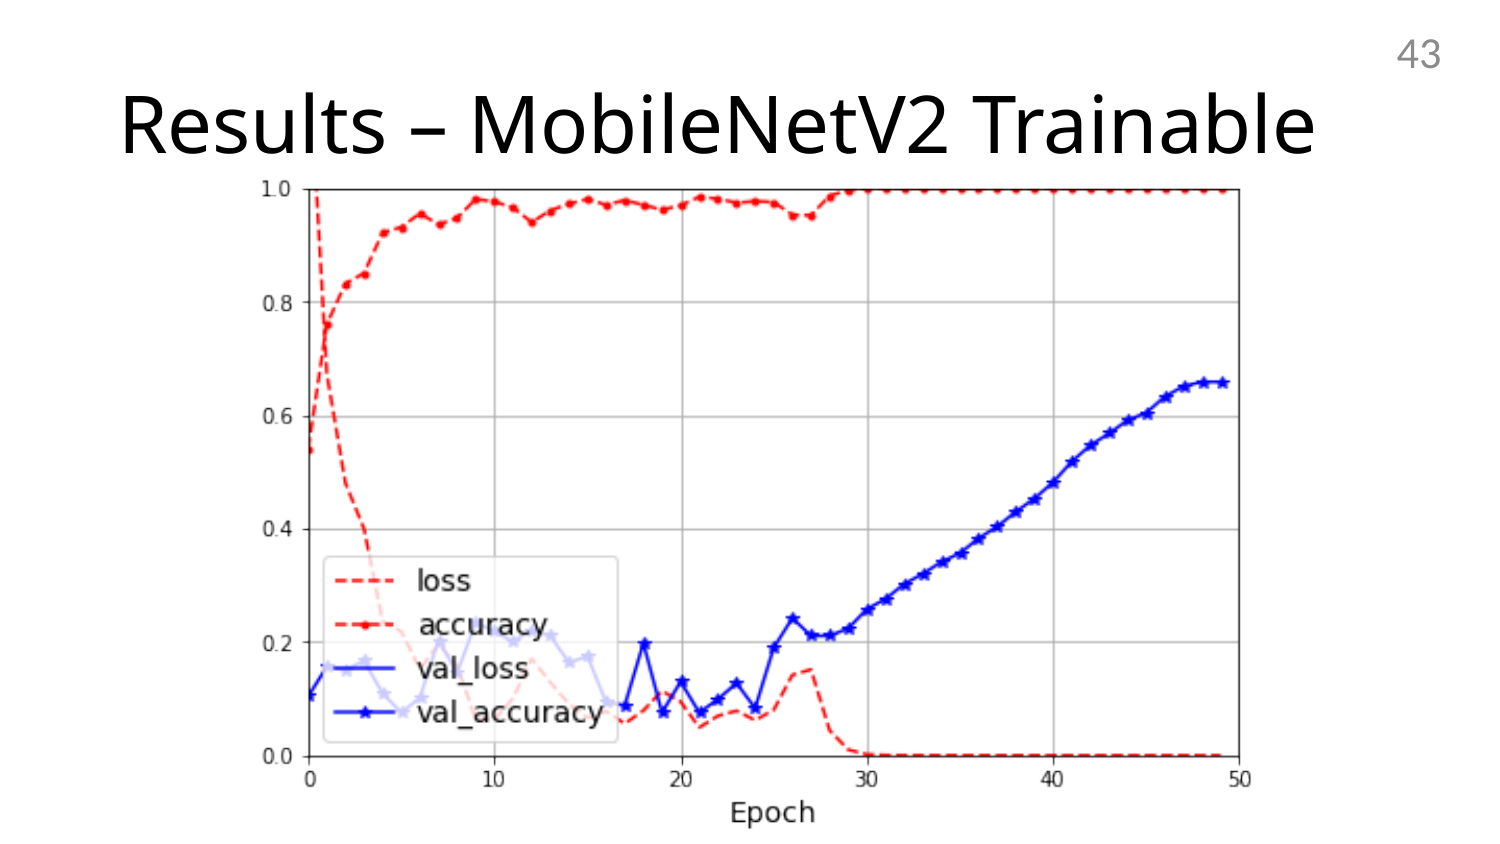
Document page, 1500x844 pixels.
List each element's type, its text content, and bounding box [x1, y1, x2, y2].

slide_number 43 [1119, 28, 1457, 74]
title Results – MobileNetV2 Trainable [103, 44, 1409, 211]
picture [246, 166, 1266, 844]
